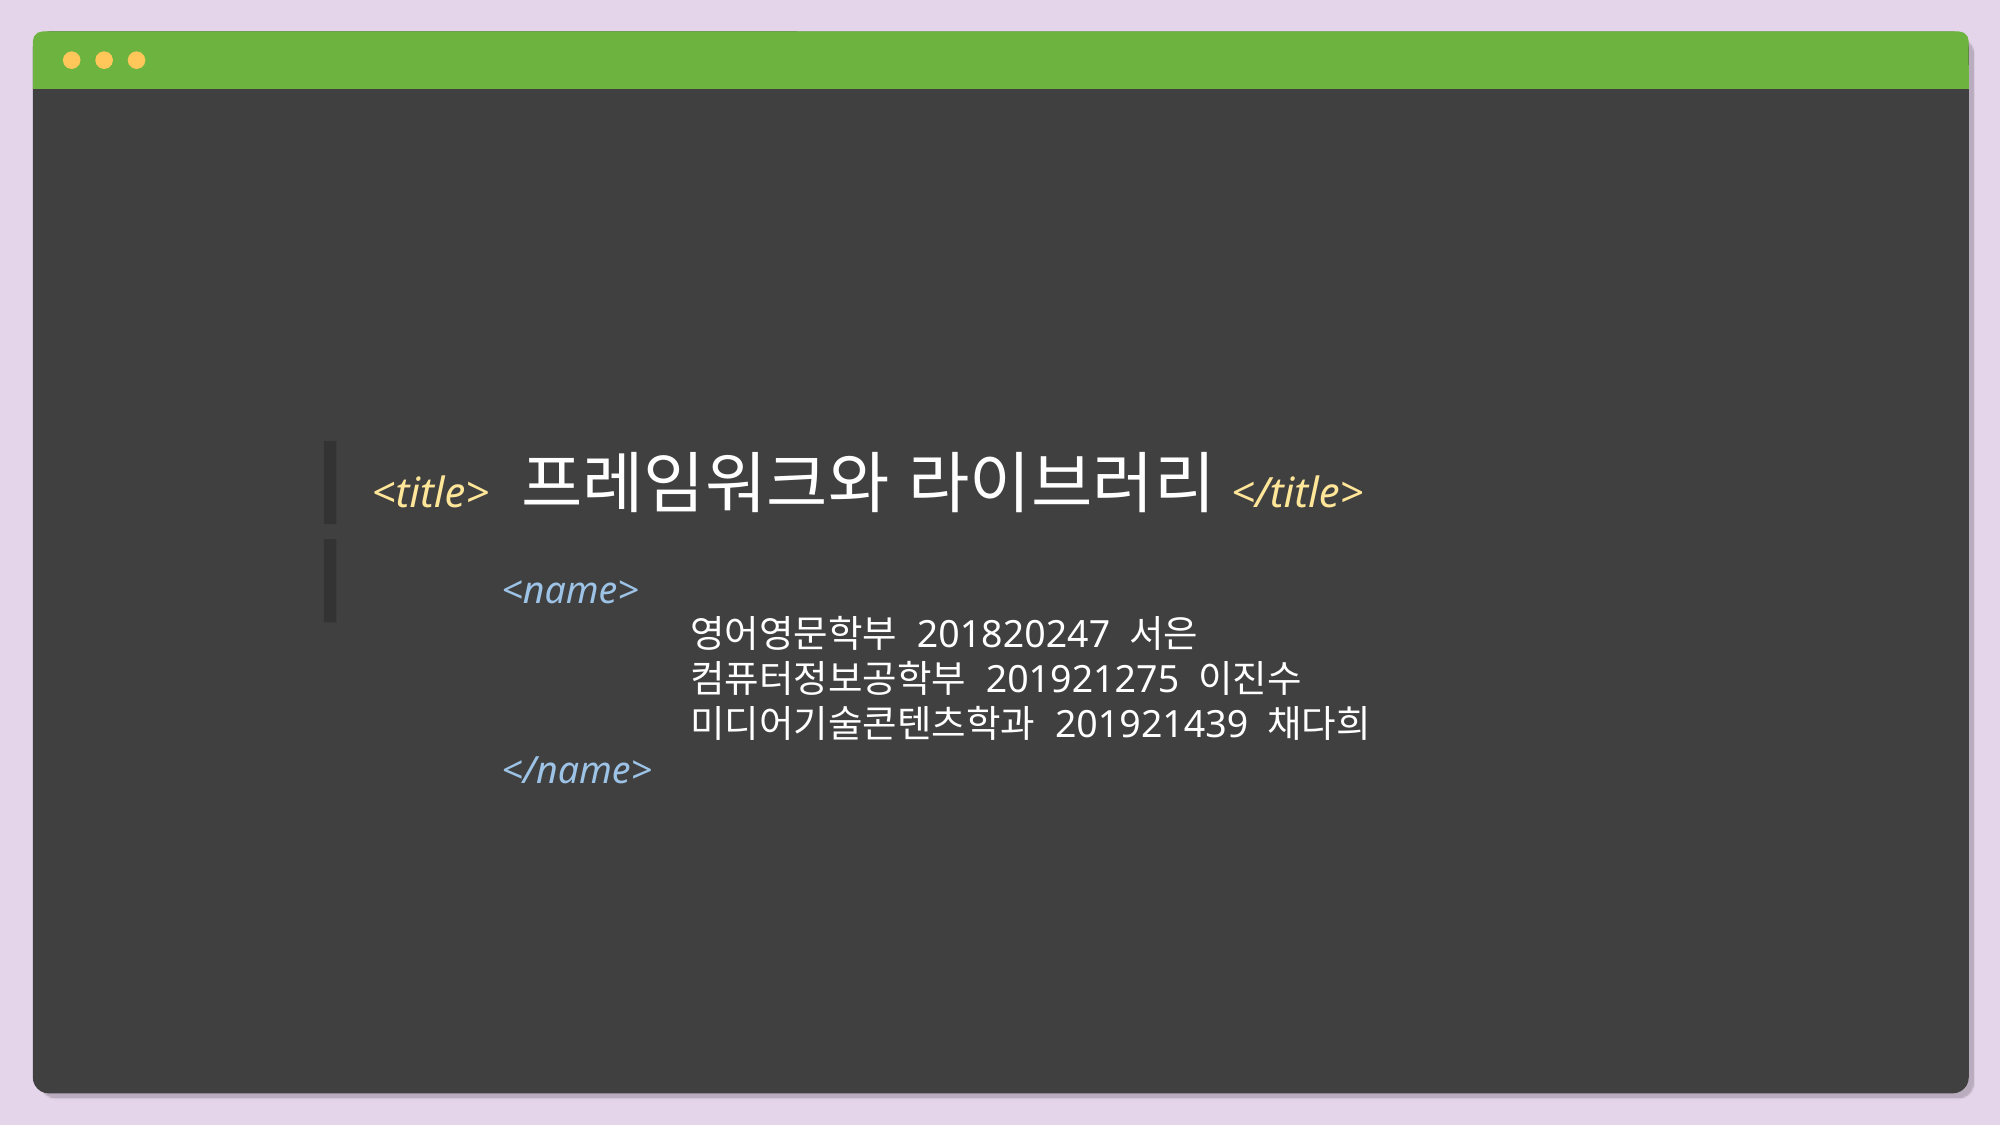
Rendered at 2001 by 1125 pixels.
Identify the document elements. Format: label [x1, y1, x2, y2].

text_box [32, 31, 1969, 1094]
text_box [486, 558, 1461, 802]
